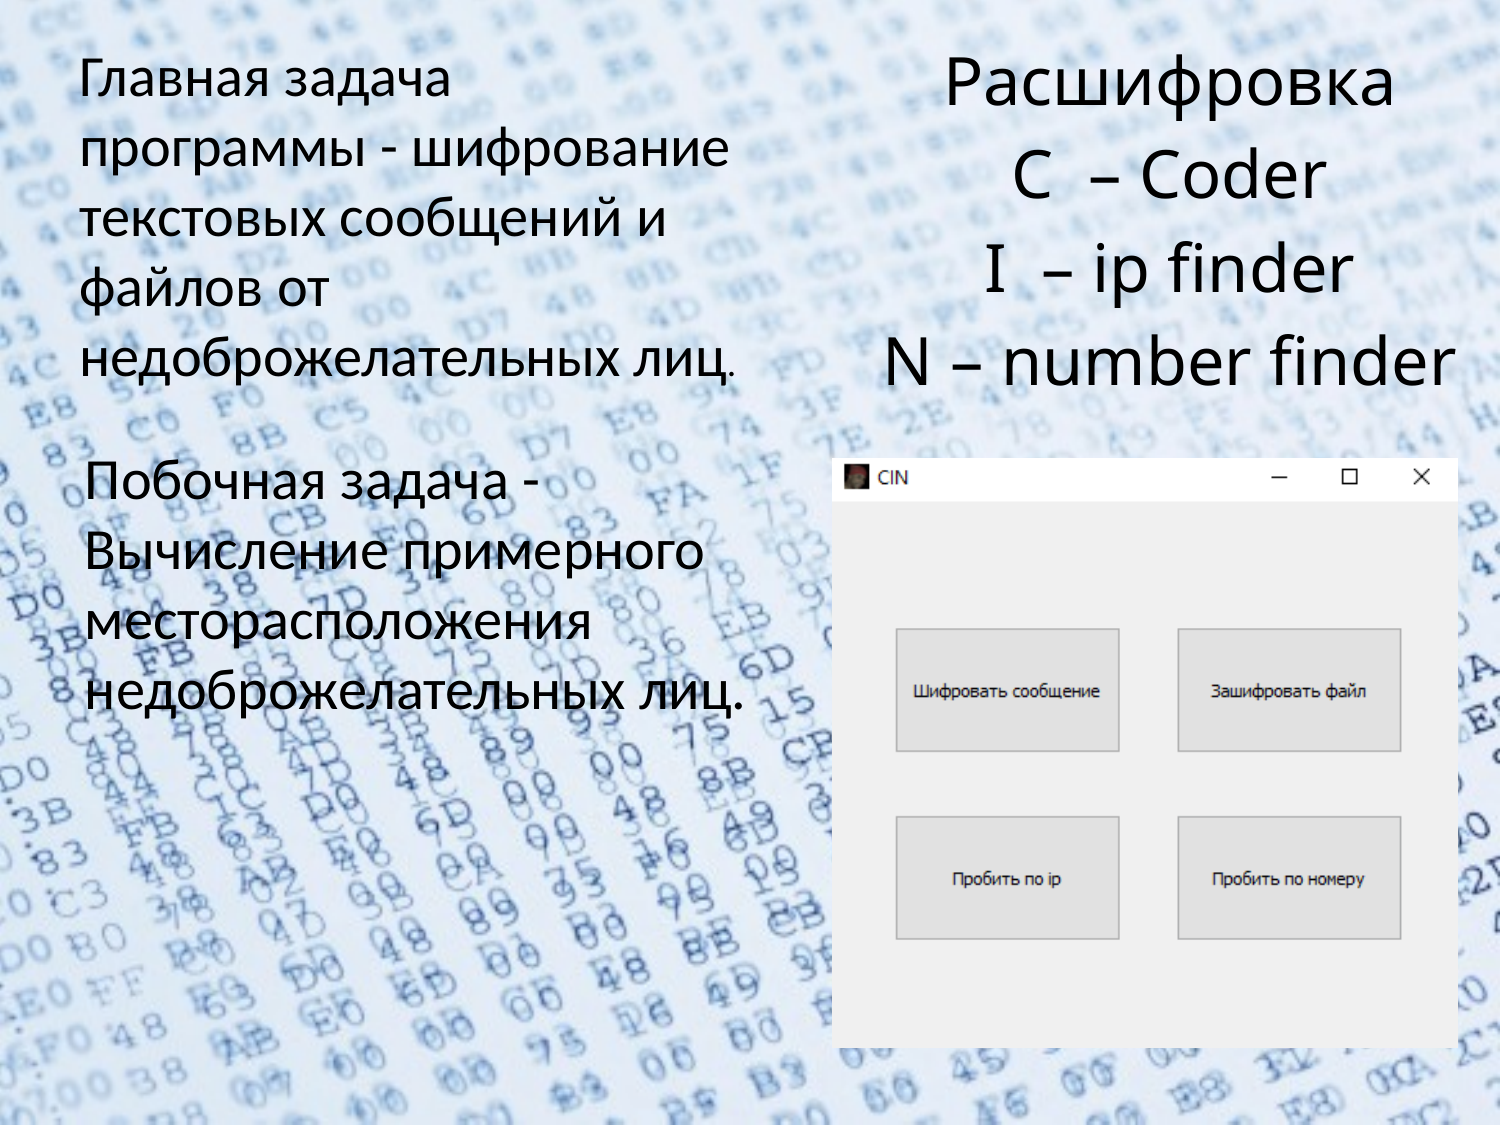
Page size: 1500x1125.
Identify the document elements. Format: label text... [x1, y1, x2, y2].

picture [0, 0, 1500, 1125]
text_box Главная задача программы - шифрование текстовых сообщений и файлов от недоброжелательных лиц. [64, 30, 809, 396]
list Расшифровка C – Coder I – ip finder N – number finder [856, 30, 1484, 426]
text_box Побочная задача - Вычисление примерного месторасположения недоброжелательных лиц. [70, 433, 809, 729]
